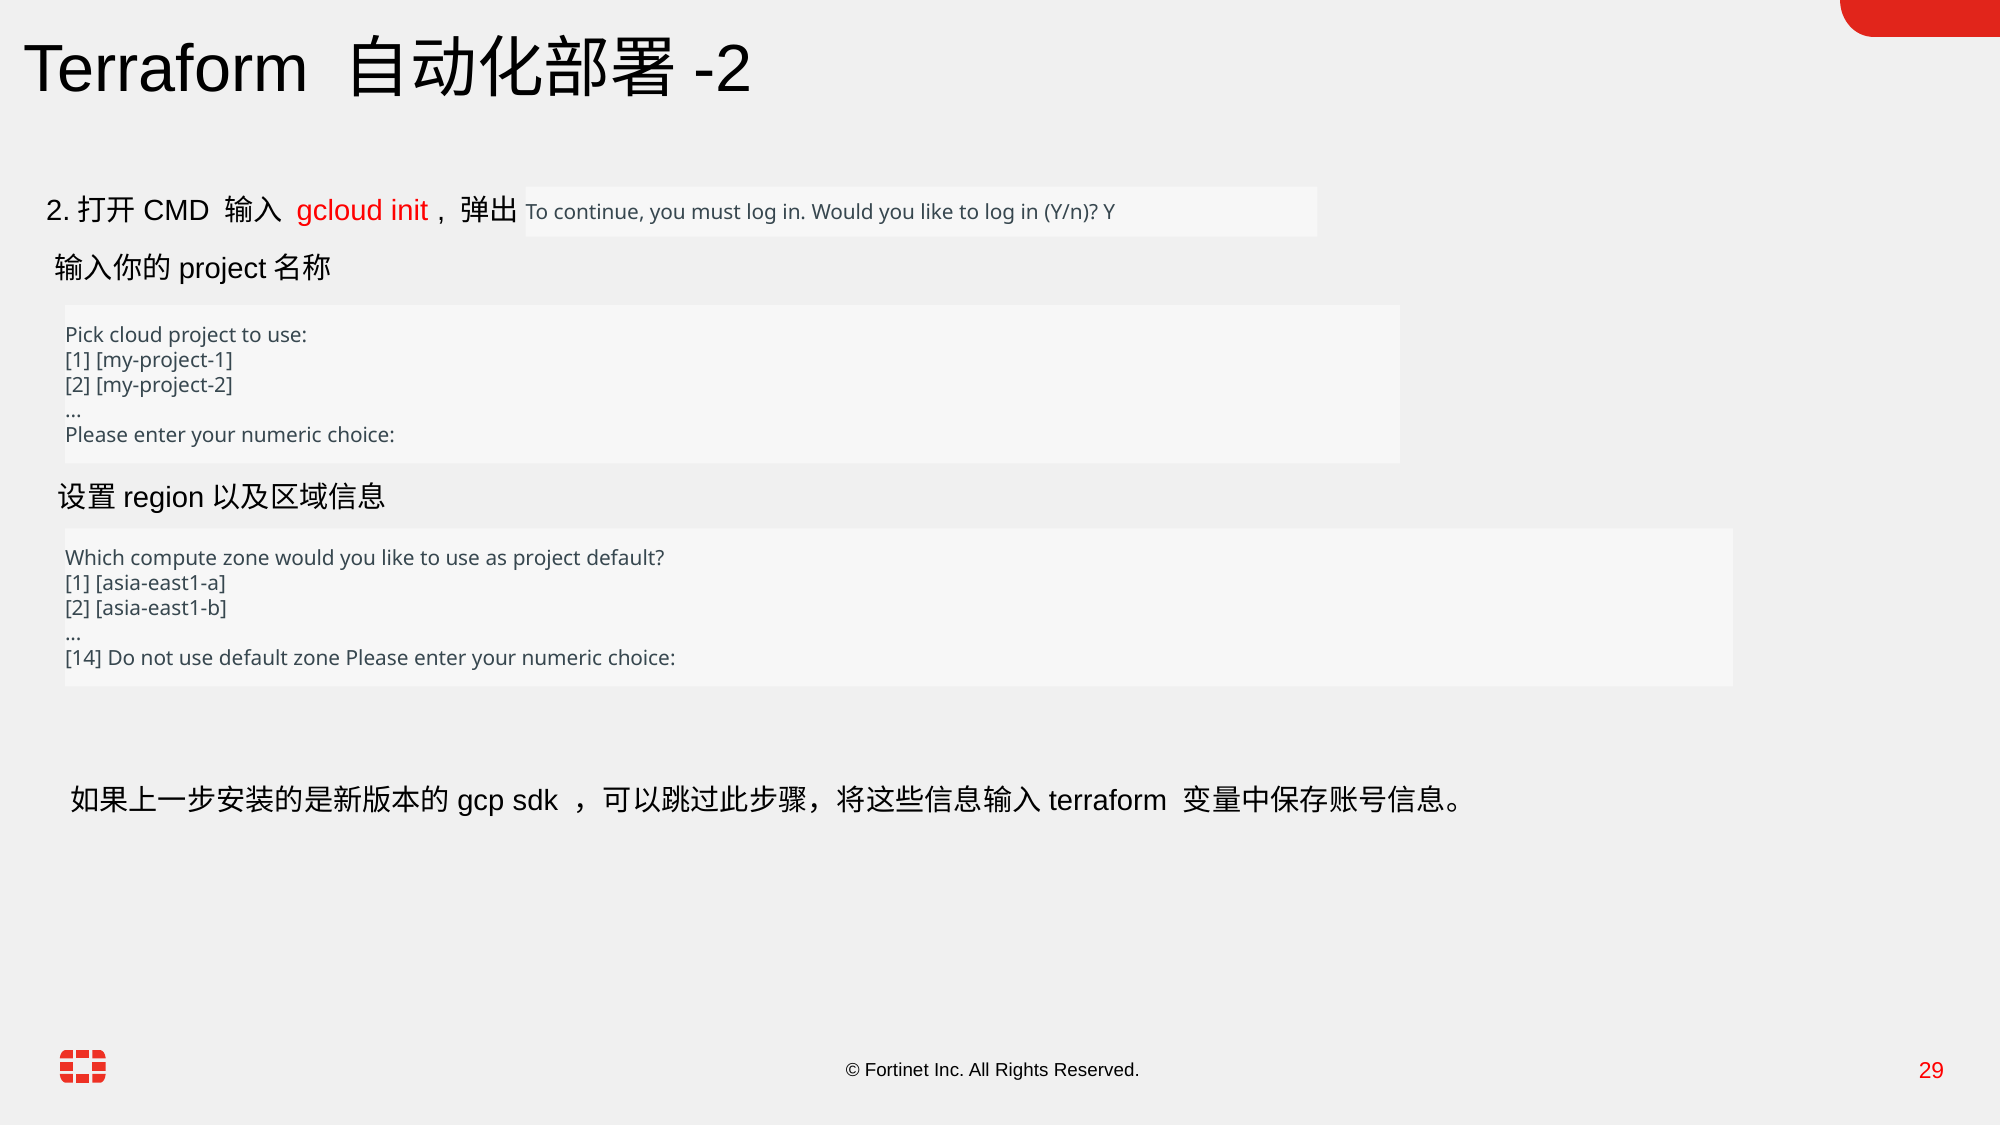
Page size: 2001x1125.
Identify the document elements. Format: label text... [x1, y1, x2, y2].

text_box Pick cloud project to use: [1] [my-project-1] [2] [my-project-2] ... Please enter your numeric choice: [65, 305, 1400, 464]
text_box 输入你的project名称 [40, 246, 348, 293]
text_box 设置region以及区域信息 [43, 475, 402, 522]
text_box 如果上一步安装的是新版本的gcp sdk ，可以跳过此步骤，将这些信息输入terraform 变量中保存账号信息。 [55, 778, 1491, 825]
text_box Terraform 自动化部署-2 [9, 26, 768, 114]
text_box To continue, you must log in. Would you like to log in (Y/n)? Y [525, 186, 1318, 237]
text_box 2.打开CMD 输入 gcloud init , 弹出 [31, 188, 525, 235]
text_box Which compute zone would you like to use as project default? [1] [asia-east1-a] [2] [asia-east1-b] ... [14] Do not use default zone Please enter your numeric choice: [65, 528, 1734, 687]
